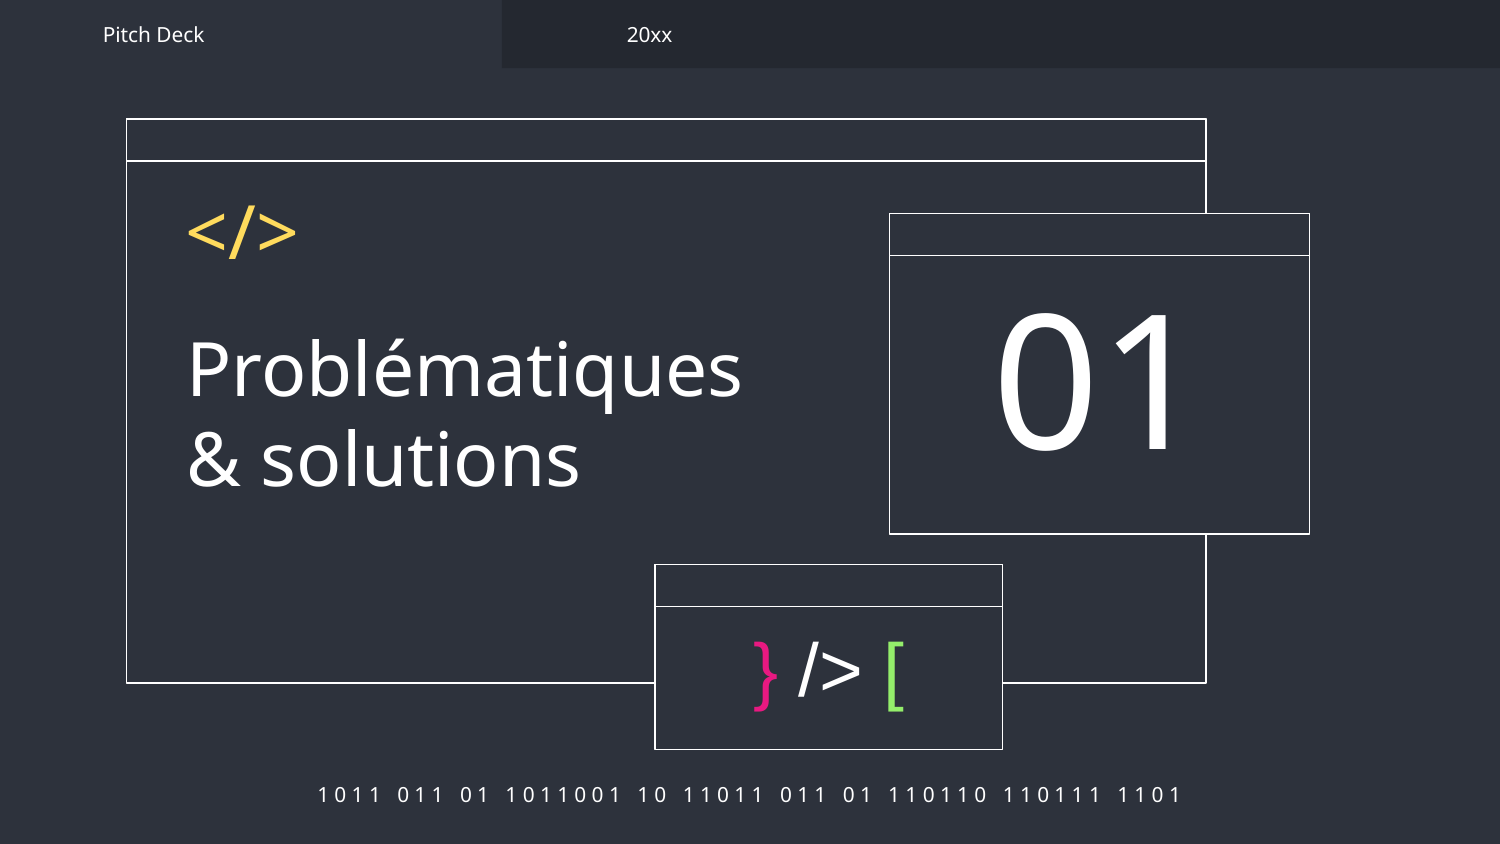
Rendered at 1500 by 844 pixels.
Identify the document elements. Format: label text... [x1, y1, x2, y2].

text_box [654, 564, 1003, 750]
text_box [889, 213, 1310, 535]
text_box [126, 118, 1207, 684]
text_box 20xx [611, 19, 940, 49]
text_box Pitch Deck [87, 19, 416, 49]
